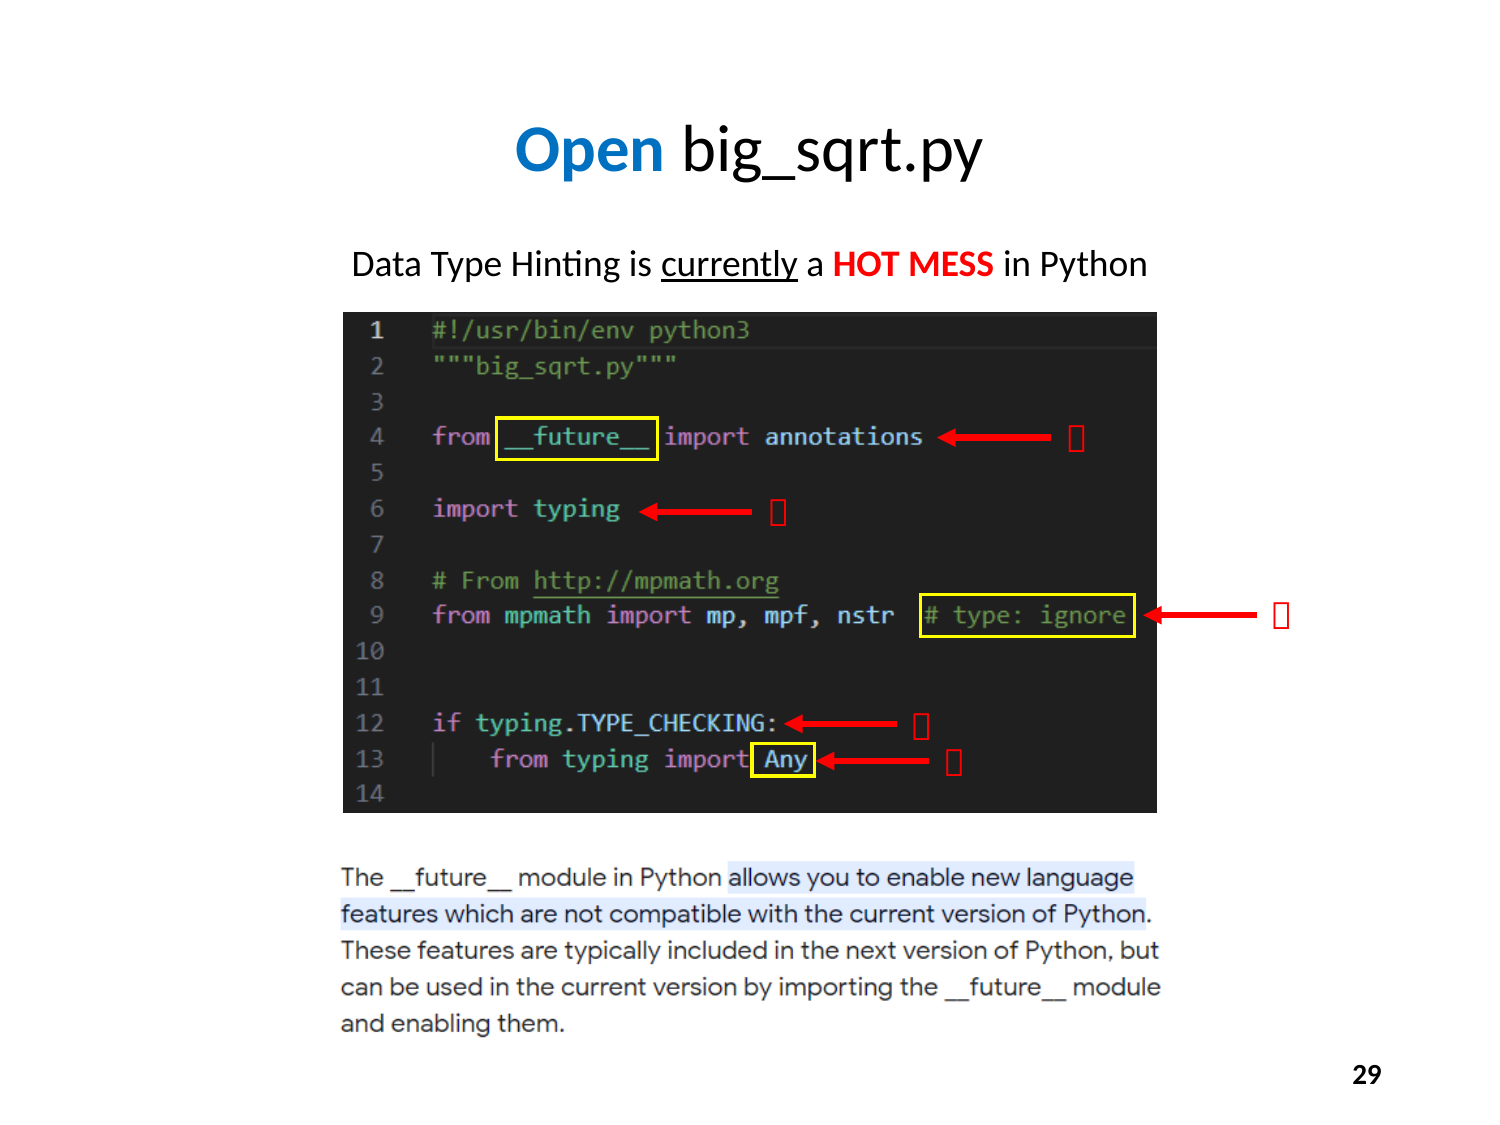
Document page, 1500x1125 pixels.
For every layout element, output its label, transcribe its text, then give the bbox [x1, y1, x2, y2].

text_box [1142, 584, 1319, 646]
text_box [936, 407, 1114, 468]
picture [343, 312, 1157, 813]
text_box Data Type Hinting is currently a HOT MESS in Python [299, 231, 1200, 292]
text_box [783, 695, 959, 756]
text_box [815, 731, 991, 792]
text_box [638, 481, 816, 543]
picture [329, 843, 1171, 1050]
slide_number 29 [1059, 1042, 1397, 1103]
title Open big_sqrt.py [103, 59, 1397, 241]
